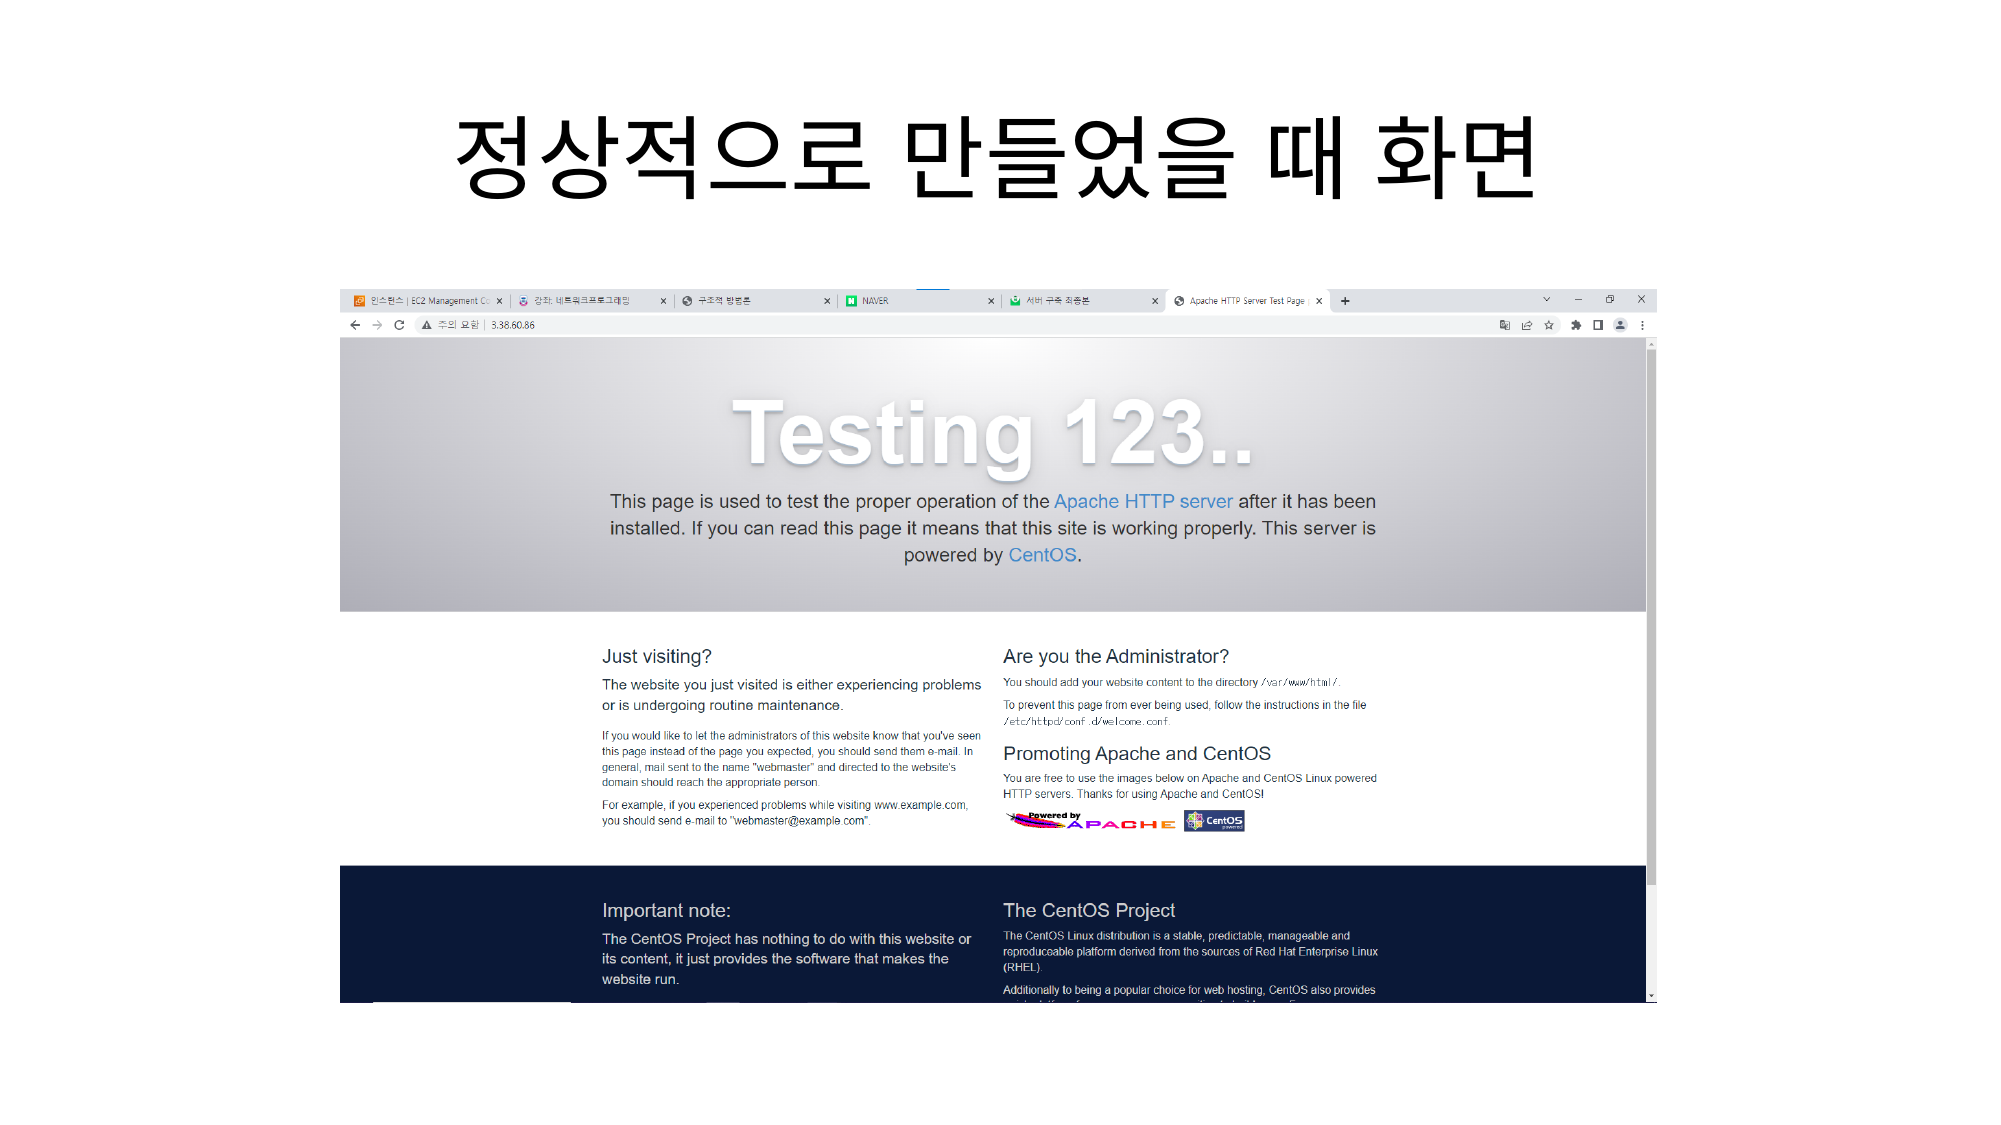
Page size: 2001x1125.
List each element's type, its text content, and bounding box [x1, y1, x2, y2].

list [340, 289, 1657, 1004]
title 정상적으로 만들었을 때 화면 [136, 54, 1862, 272]
